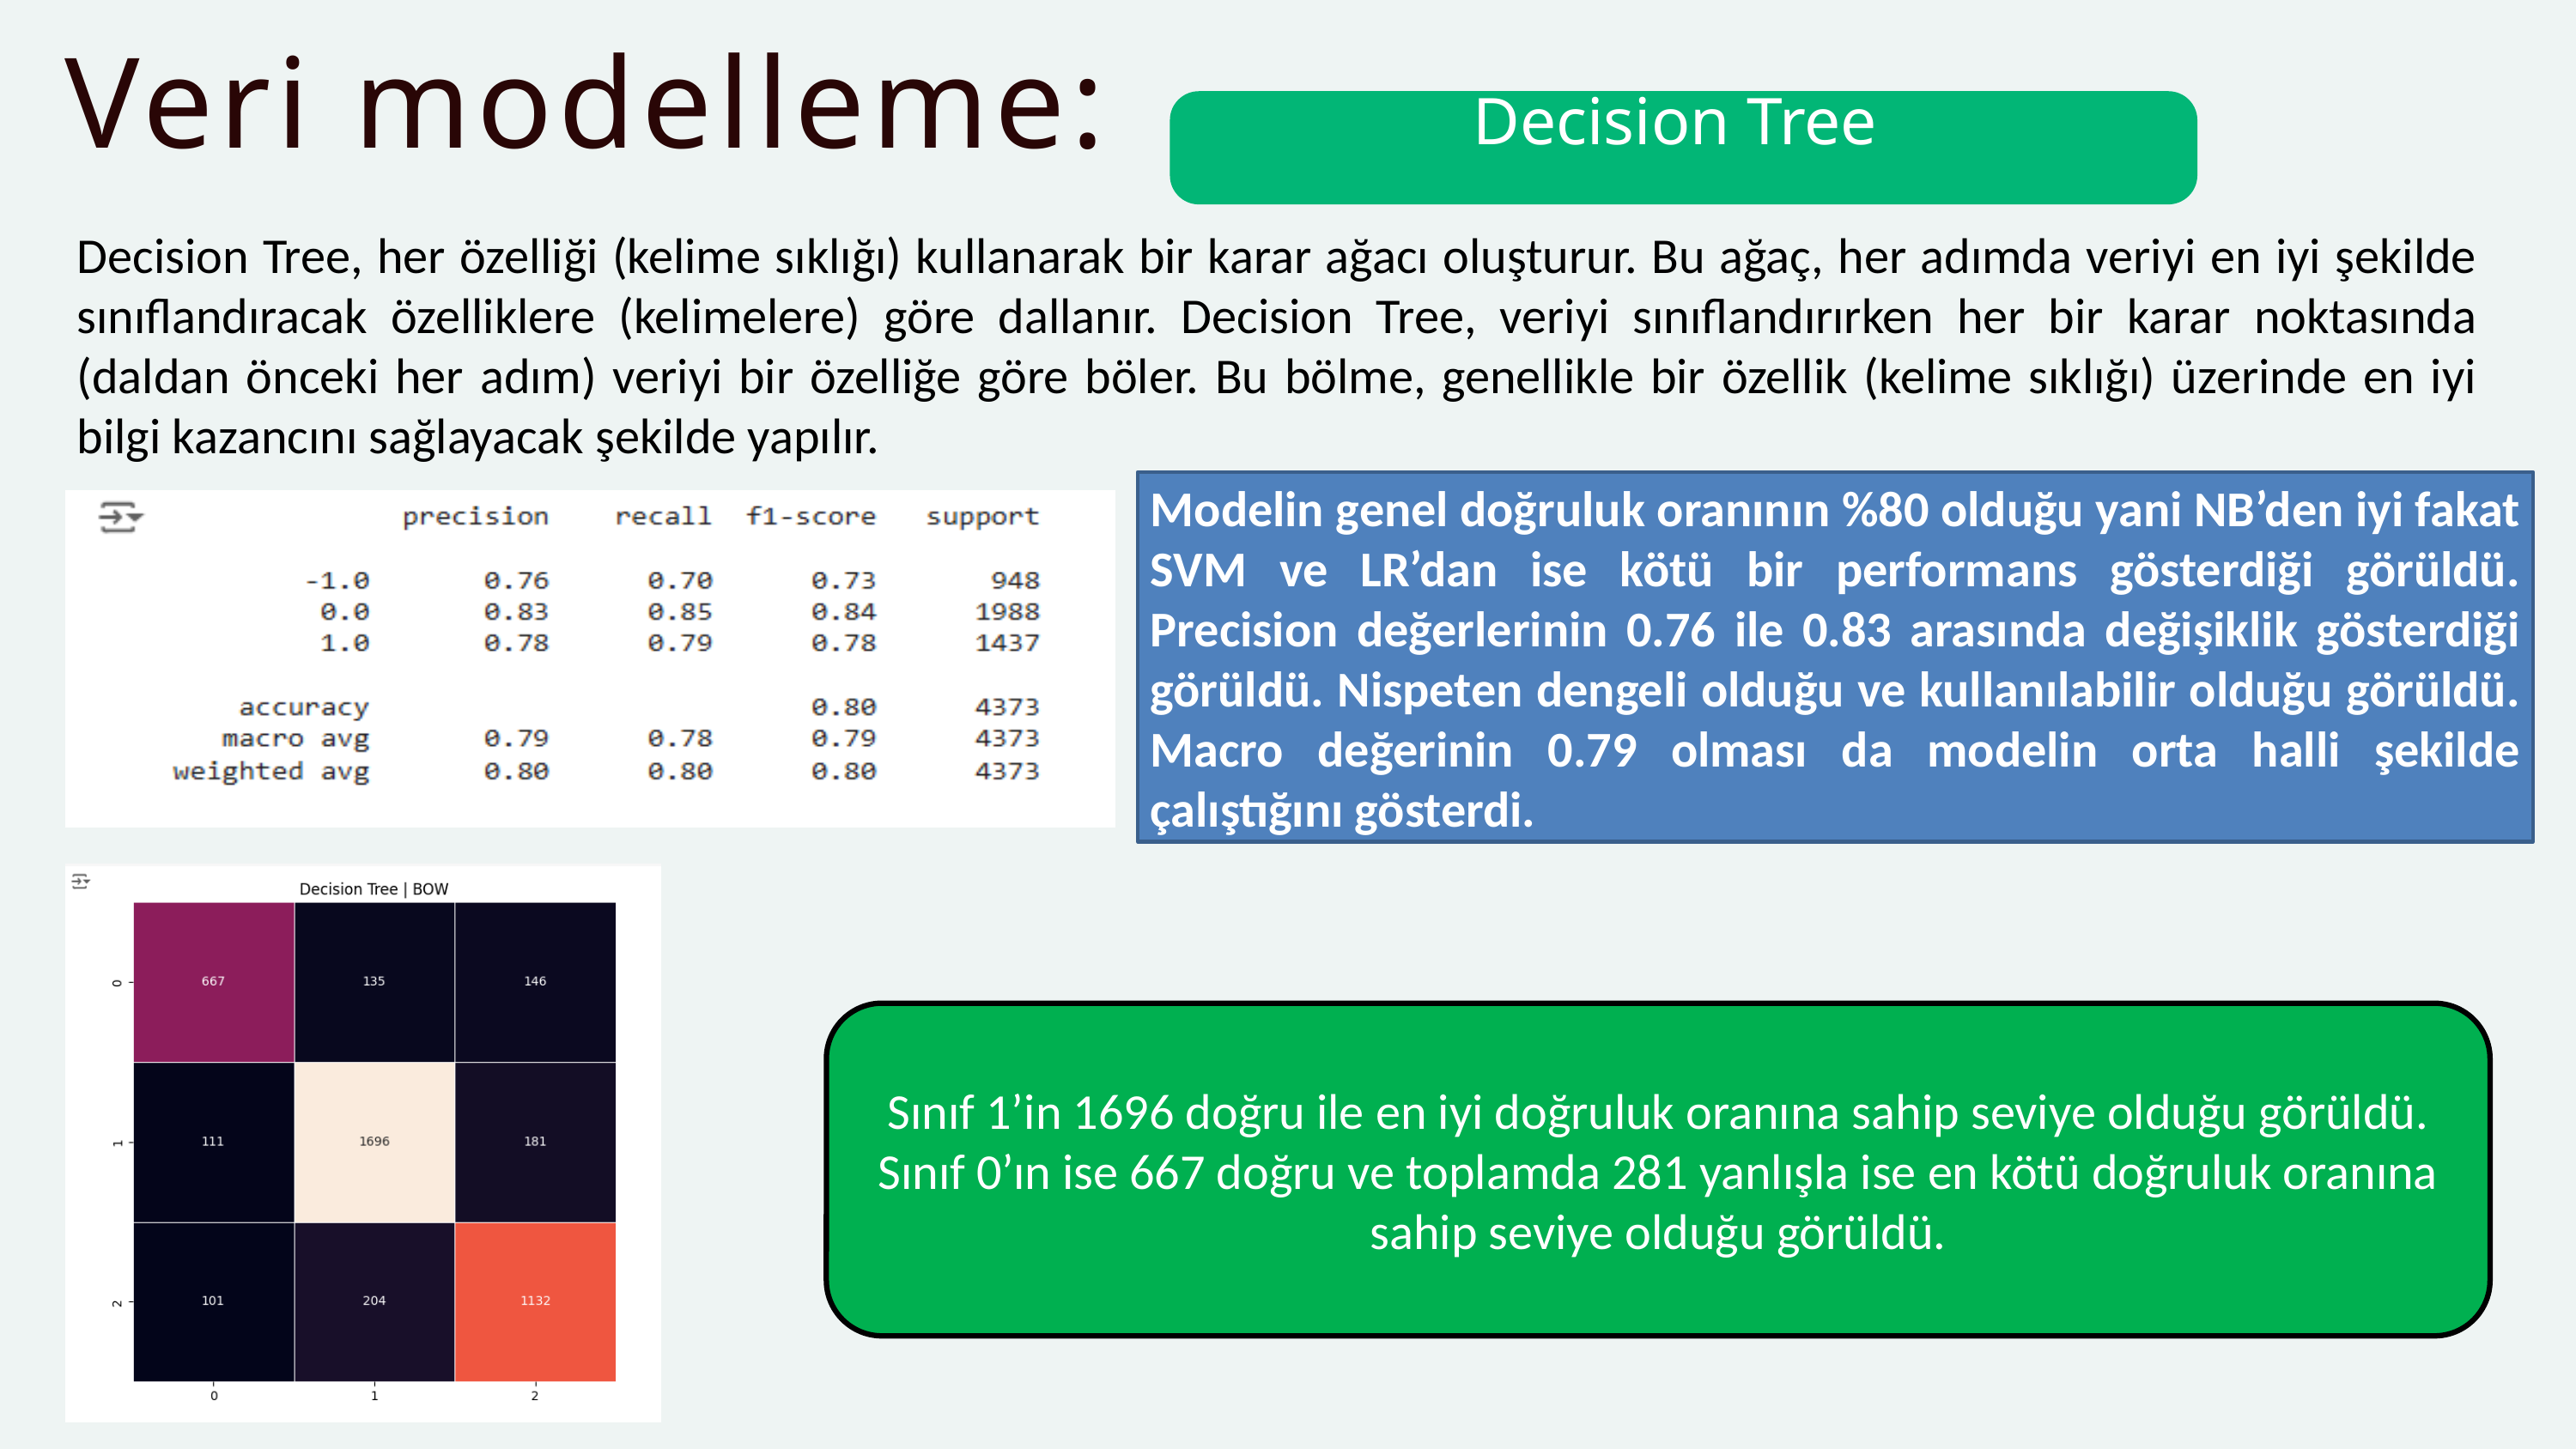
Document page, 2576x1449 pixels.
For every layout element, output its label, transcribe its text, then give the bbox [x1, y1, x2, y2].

picture [65, 863, 661, 1422]
text_box Sınıf 1’in 1696 doğru ile en iyi doğruluk oranına sahip seviye olduğu görüldü. Sınıf 0’ın ise 667 doğru ve toplamda 281 yanlışla ise en kötü doğruluk oranına sahip seviye olduğu görüldü. [824, 1001, 2492, 1338]
text_box Decision Tree, her özelliği (kelime sıklığı) kullanarak bir karar ağacı oluşturur. Bu ağaç, her adımda veriyi en iyi şekilde sınıflandıracak özelliklere (kelimelere) göre dallanır. Decision Tree, veriyi sınıflandırırken her bir karar noktasında (daldan önceki her adım) veriyi bir özelliğe göre böler. Bu bölme, genellikle bir özellik (kelime sıklığı) üzerinde en iyi bilgi kazancını sağlayacak şekilde yapılır. [64, 217, 2490, 470]
picture [65, 490, 1115, 828]
text_box Modelin genel doğruluk oranının %80 olduğu yani NB’den iyi fakat SVM ve LR’dan ise kötü bir performans gösterdiği görüldü. Precision değerlerinin 0.76 ile 0.83 arasında değişiklik gösterdiği görüldü. Nispeten dengeli olduğu ve kullanılabilir olduğu görüldü. Macro değerinin 0.79 olması da modelin orta halli şekilde çalıştığını gösterdi. [1136, 470, 2535, 844]
text_box Veri modelleme: [64, 48, 1208, 174]
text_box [1170, 90, 2198, 205]
